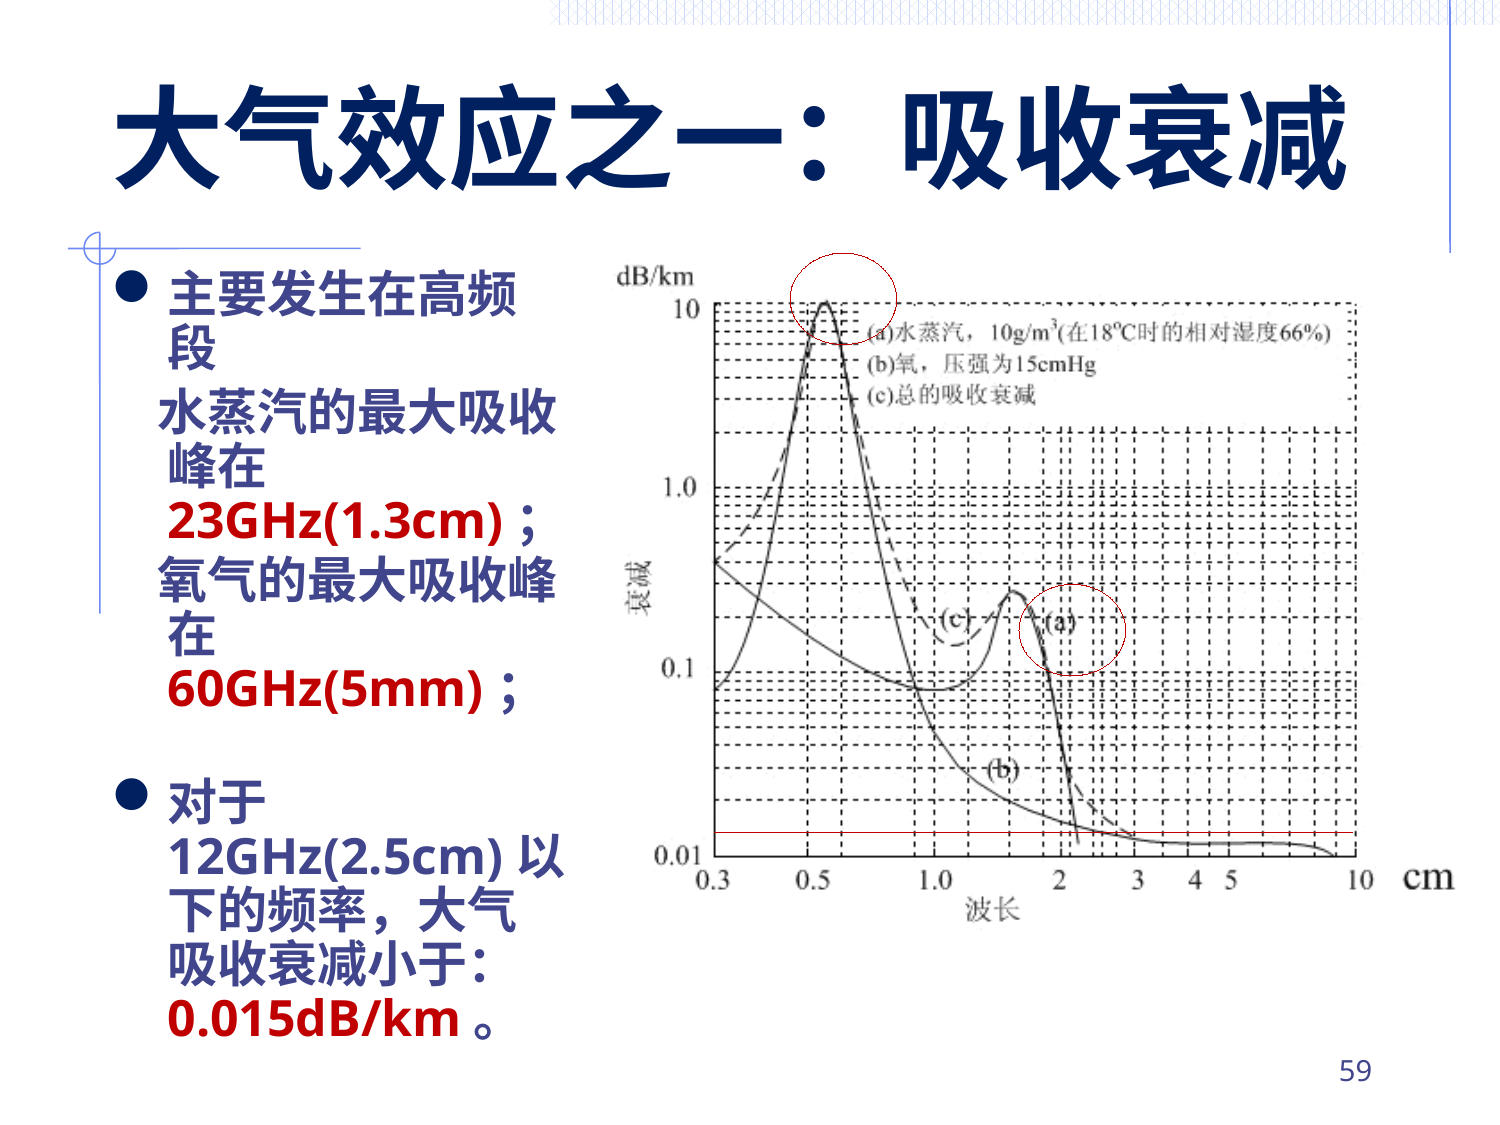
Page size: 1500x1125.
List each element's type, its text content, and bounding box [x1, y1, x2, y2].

title 大气效应之一：吸收衰减 [96, 110, 1372, 211]
list 主要发生在高频段 水蒸汽的最大吸收峰在23GHz(1.3cm)； 氧气的最大吸收峰在60GHz(5mm)； 对于12GHz(2.5cm)以下的频率，大气吸收衰减小于： 0.015dB/km。 [96, 261, 582, 938]
slide_number 58 [1074, 1025, 1388, 1100]
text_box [606, 252, 1500, 937]
